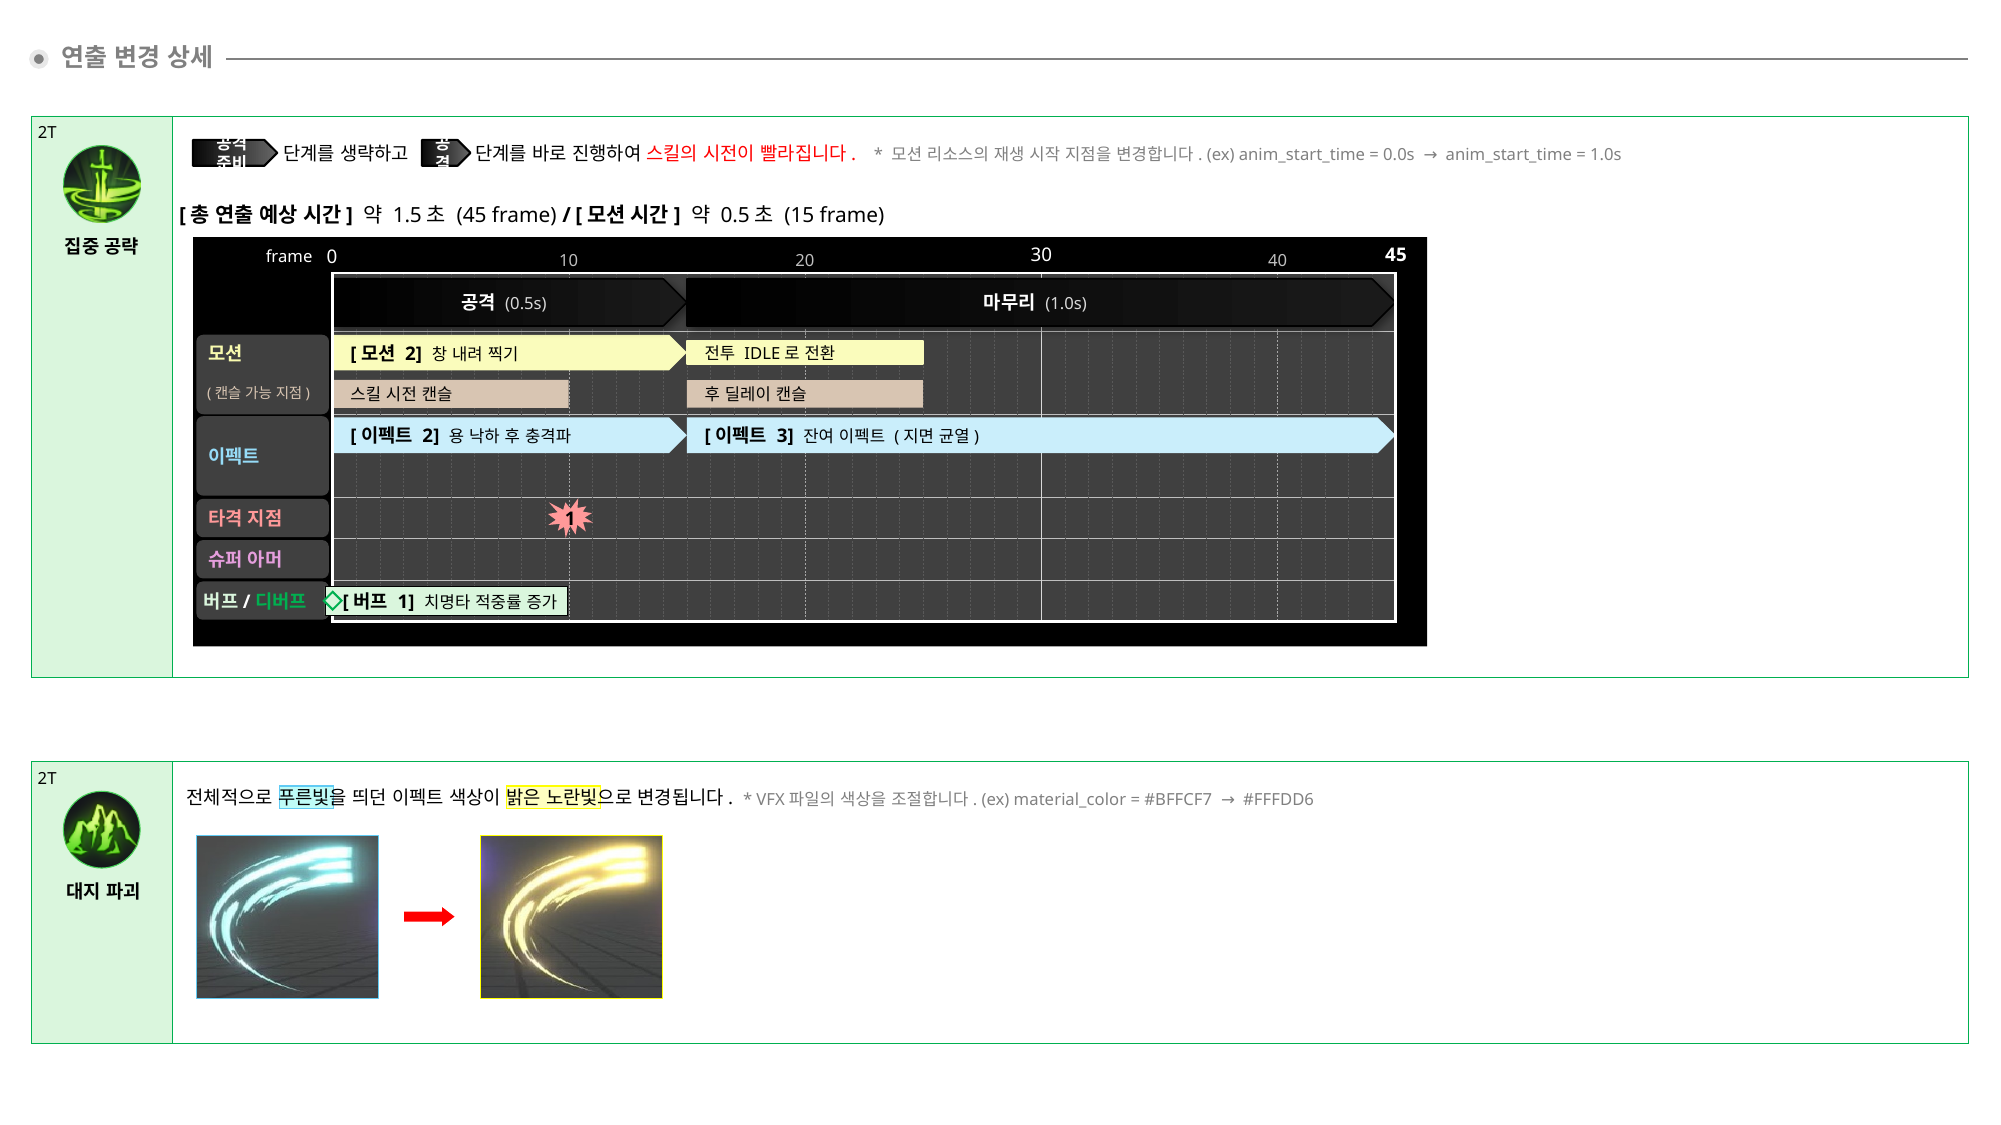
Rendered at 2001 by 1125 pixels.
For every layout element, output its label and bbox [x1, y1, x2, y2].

text_box [30, 25, 1969, 93]
text_box [31, 114, 1970, 678]
text_box [30, 761, 1969, 1045]
